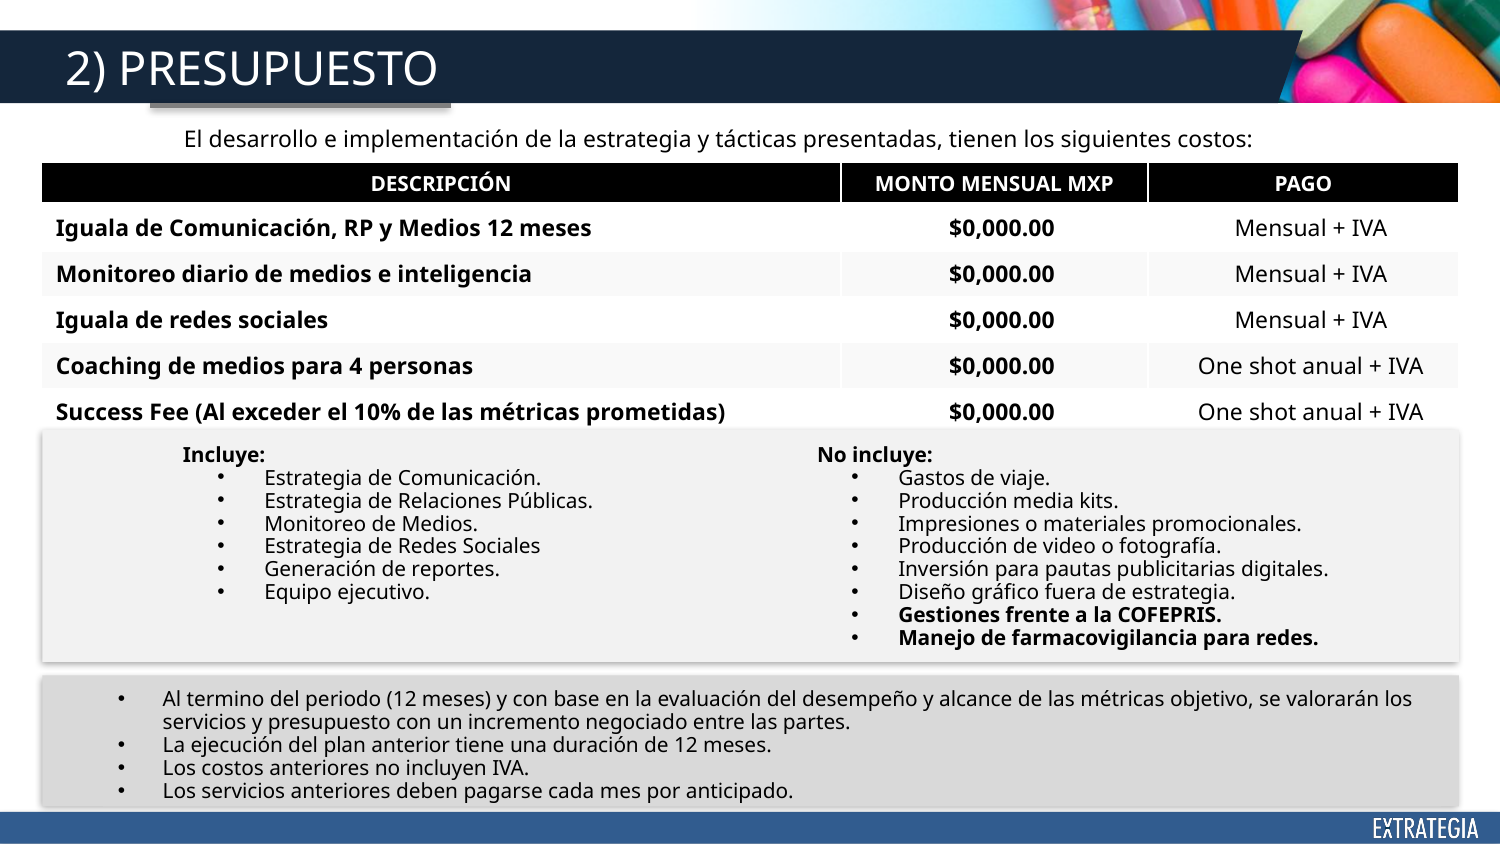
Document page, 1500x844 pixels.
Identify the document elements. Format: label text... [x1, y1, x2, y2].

text_box No incluye: Gastos de viaje. Producción media kits. Impresiones o materiales promocionales. Producción de video o fotografía. Inversión para pautas publicitarias digitales. Diseño gráfico fuera de estrategia. Gestiones frente a la COFEPRIS. Manejo de farmacovigilancia para redes. [792, 434, 1459, 614]
table_cell $0,000.00 [842, 343, 1147, 388]
table_cell $0,000.00 [842, 389, 1147, 428]
text_box [42, 429, 1460, 663]
text_box El desarrollo e implementación de la estrategia y tácticas presentadas, tienen los siguientes costos: [66, 114, 1372, 161]
table_header PAGO [1149, 163, 1458, 202]
picture [1373, 817, 1479, 839]
table_header DESCRIPCIÓN [42, 163, 840, 202]
table_cell Monitoreo diario de medios e inteligencia [42, 252, 840, 296]
table_cell Mensual + IVA [1149, 252, 1458, 296]
table_cell One shot anual + IVA [1149, 343, 1458, 388]
table_cell Coaching de medios para 4 personas [42, 343, 840, 388]
table_cell $0,000.00 [842, 207, 1147, 250]
table_header MONTO MENSUAL MXP [842, 163, 1147, 202]
table_cell $0,000.00 [842, 297, 1147, 342]
picture [399, 0, 1210, 27]
text_box Incluye: Estrategia de Comunicación. Estrategia de Relaciones Públicas. Monitoreo de Medios. Estrategia de Redes Sociales Generación de reportes. Equipo ejecutivo. [158, 434, 771, 614]
table_cell Mensual + IVA [1149, 207, 1458, 250]
text_box Al termino del periodo (12 meses) y con base en la evaluación del desempeño y alcance de las métricas objetivo, se valorarán los servicios y presupuesto con un incremento negociado entre las partes. La ejecución del plan anterior tiene una duración de 12 meses. Los costos anteriores no incluyen IVA. Los servicios anteriores deben pagarse cada mes por anticipado. [103, 684, 1441, 807]
table_cell $0,000.00 [842, 252, 1147, 296]
picture [1209, 0, 1500, 103]
table_cell Iguala de Comunicación, RP y Medios 12 meses [42, 207, 840, 250]
table_cell One shot anual + IVA [1149, 389, 1458, 429]
text_box [42, 675, 1460, 807]
text_box 2) PRESUPUESTO [42, 27, 1351, 106]
table_cell Mensual + IVA [1149, 297, 1458, 342]
table_cell Iguala de redes sociales [42, 297, 840, 342]
table_cell Success Fee (Al exceder el 10% de las métricas prometidas) [42, 389, 840, 429]
